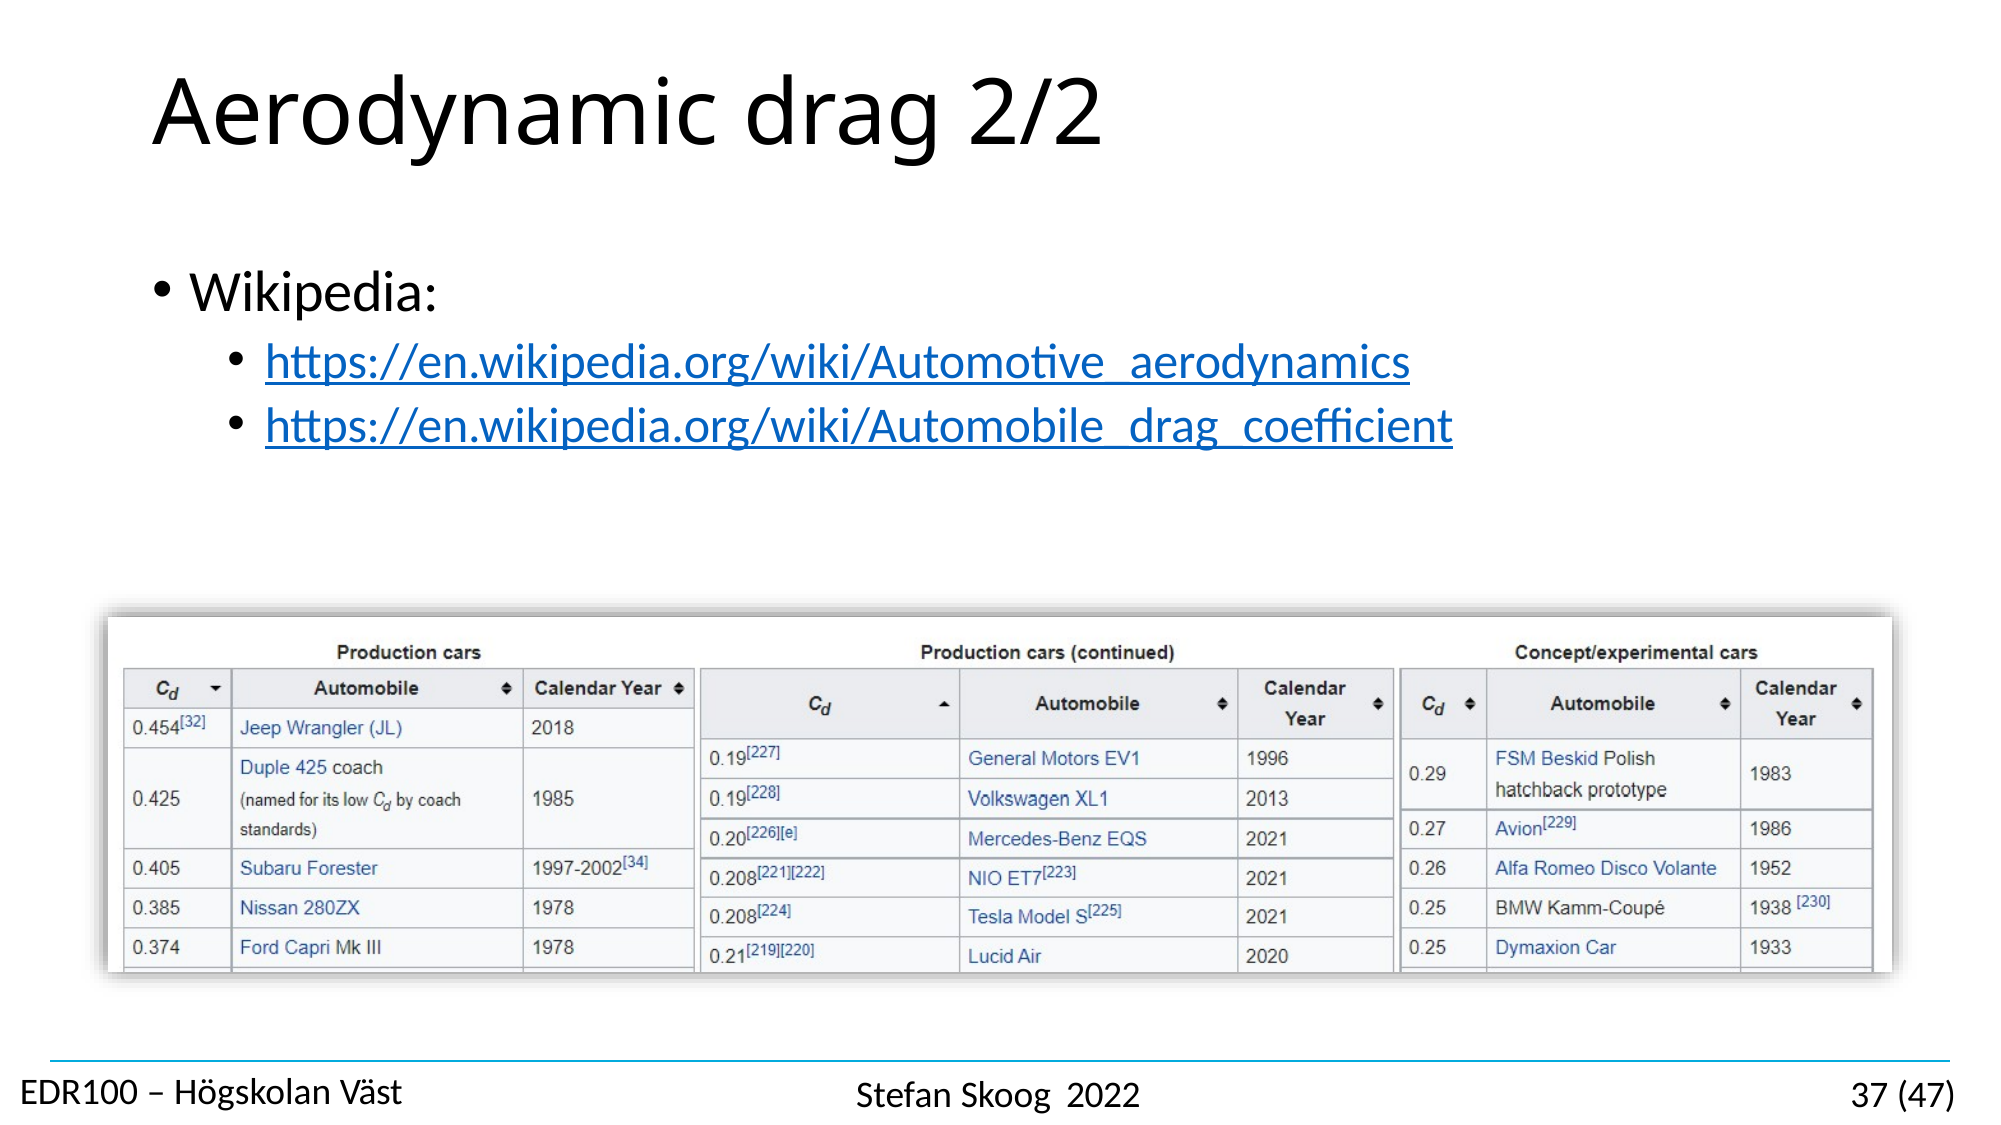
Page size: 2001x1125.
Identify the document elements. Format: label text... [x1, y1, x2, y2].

footer EDR100 – Högskolan Väst [17, 1074, 407, 1125]
text_box Wikipedia: https://en.wikipedia.org/wiki/Automotive_aerodynamics https://en.wikipedia.org/wiki/Automobile_drag_coefficient [150, 244, 1470, 453]
title Aerodynamic drag 2/2 [85, 51, 1915, 242]
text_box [81, 589, 1917, 997]
slide_number Stefan Skoog 2022 [853, 1076, 1147, 1125]
slide_number 37 (47) [1844, 1076, 1960, 1125]
